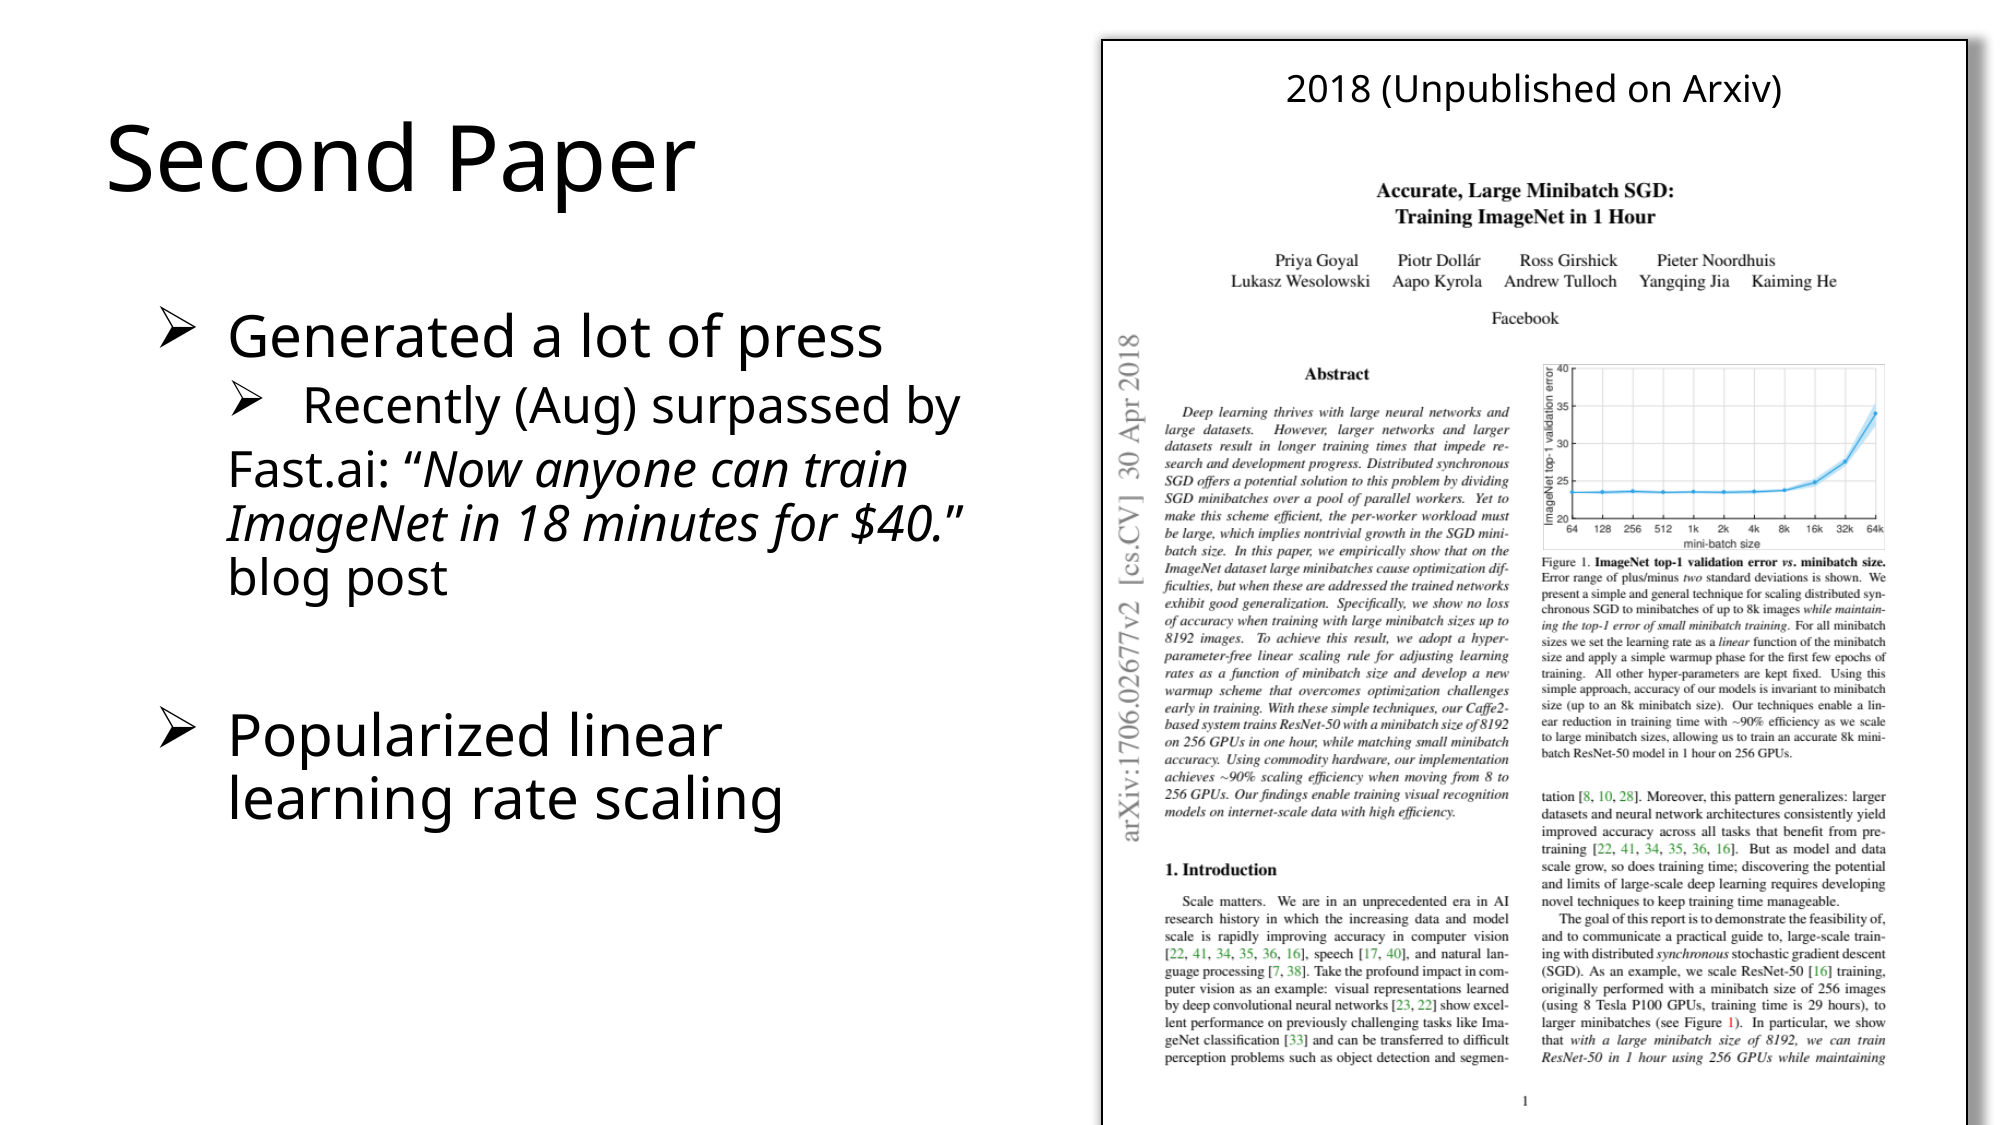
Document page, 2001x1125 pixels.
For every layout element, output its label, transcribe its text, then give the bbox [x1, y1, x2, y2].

list Generated a lot of press Recently (Aug) surpassed by Fast.ai: “Now anyone can train ImageNet in 18 minutes for $40.” blog post Popularized linear learning rate scaling [137, 299, 1093, 1014]
title Second Paper [90, 52, 1093, 271]
picture [1102, 40, 1967, 1125]
